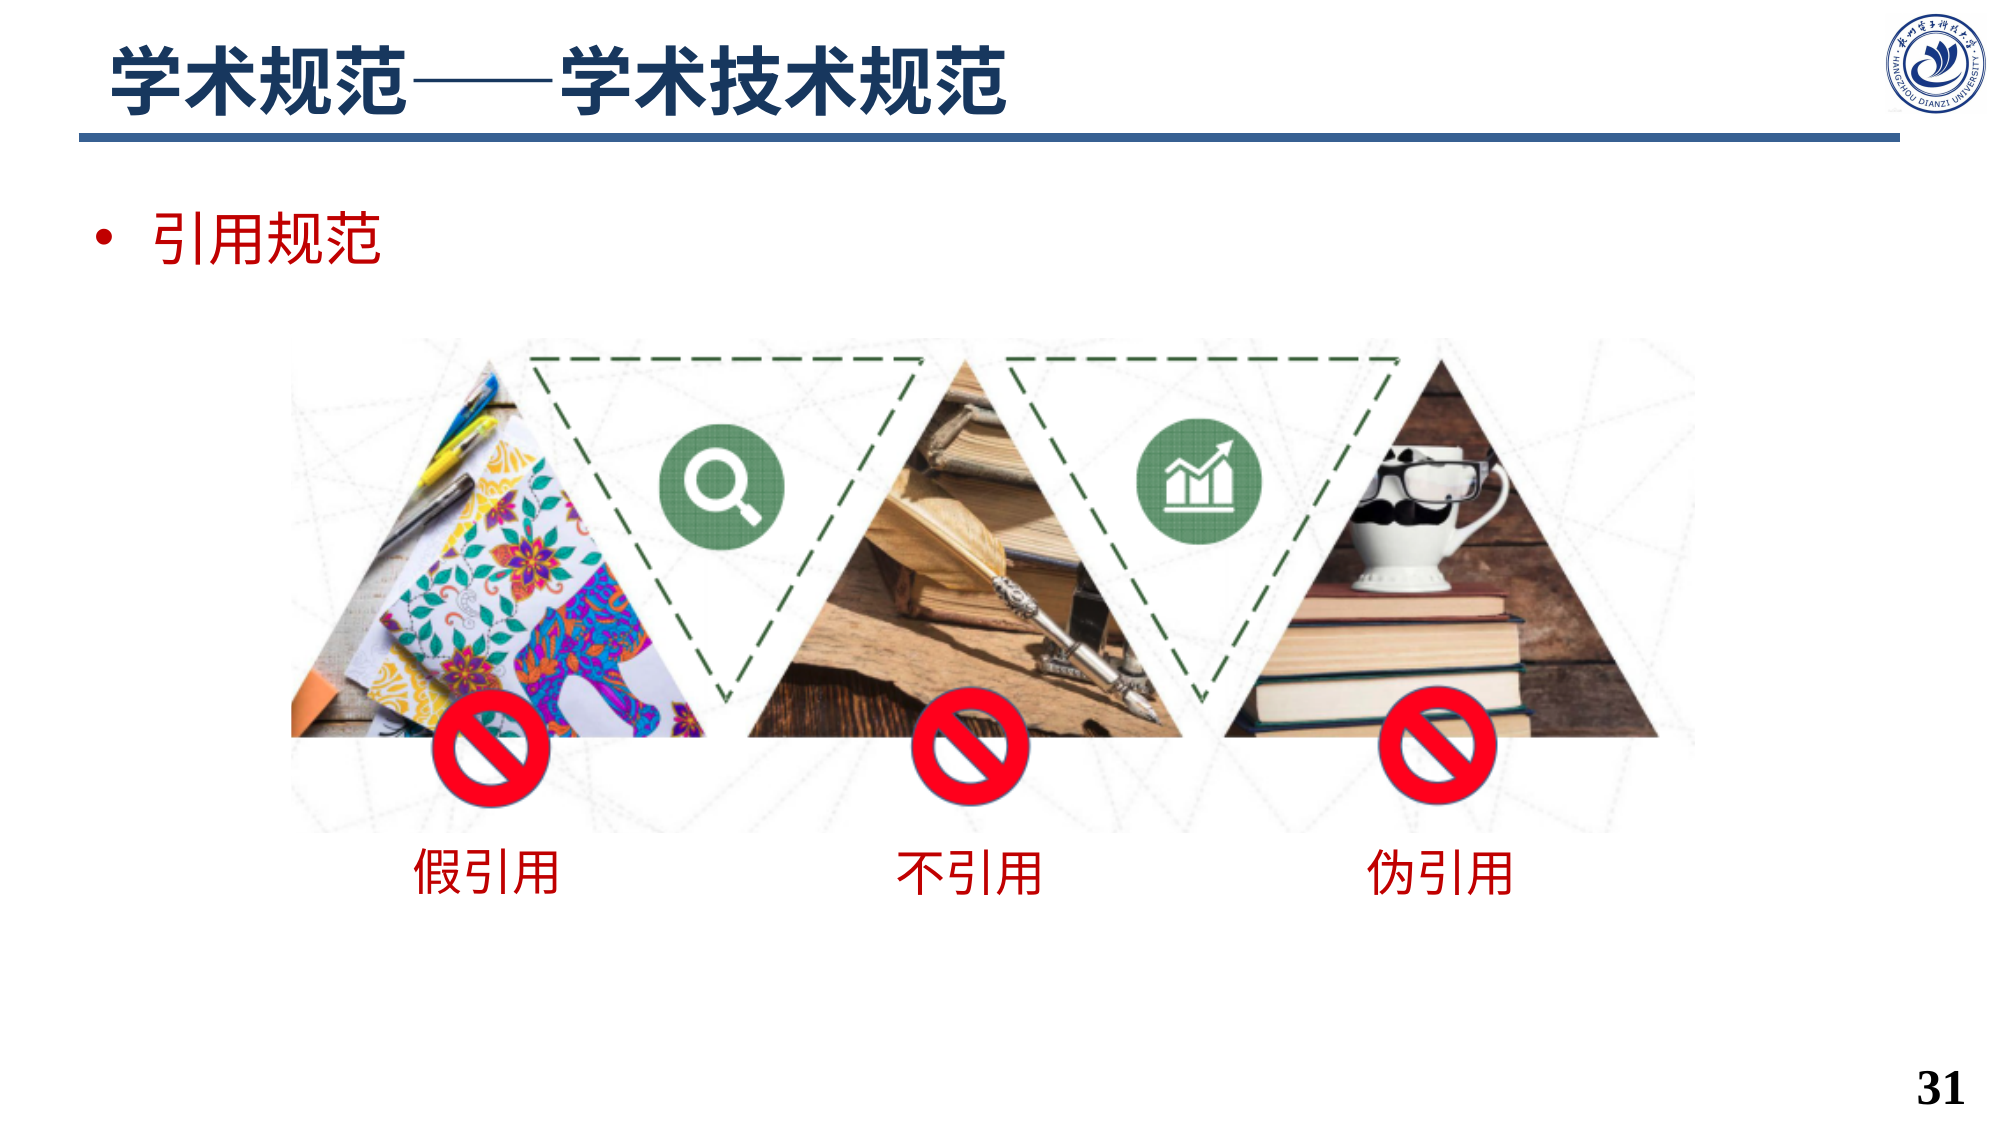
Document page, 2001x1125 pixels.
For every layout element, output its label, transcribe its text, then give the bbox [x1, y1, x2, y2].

picture [290, 337, 1731, 833]
text_box 假引用 [397, 841, 578, 908]
list 引用规范 [78, 149, 1863, 1062]
text_box 伪引用 [1351, 841, 1532, 909]
picture [1885, 13, 1987, 33]
title 学术规范——学术技术规范 [0, 33, 2000, 126]
text_box 不引用 [880, 841, 1061, 909]
slide_number 31 [1531, 1046, 1982, 1107]
